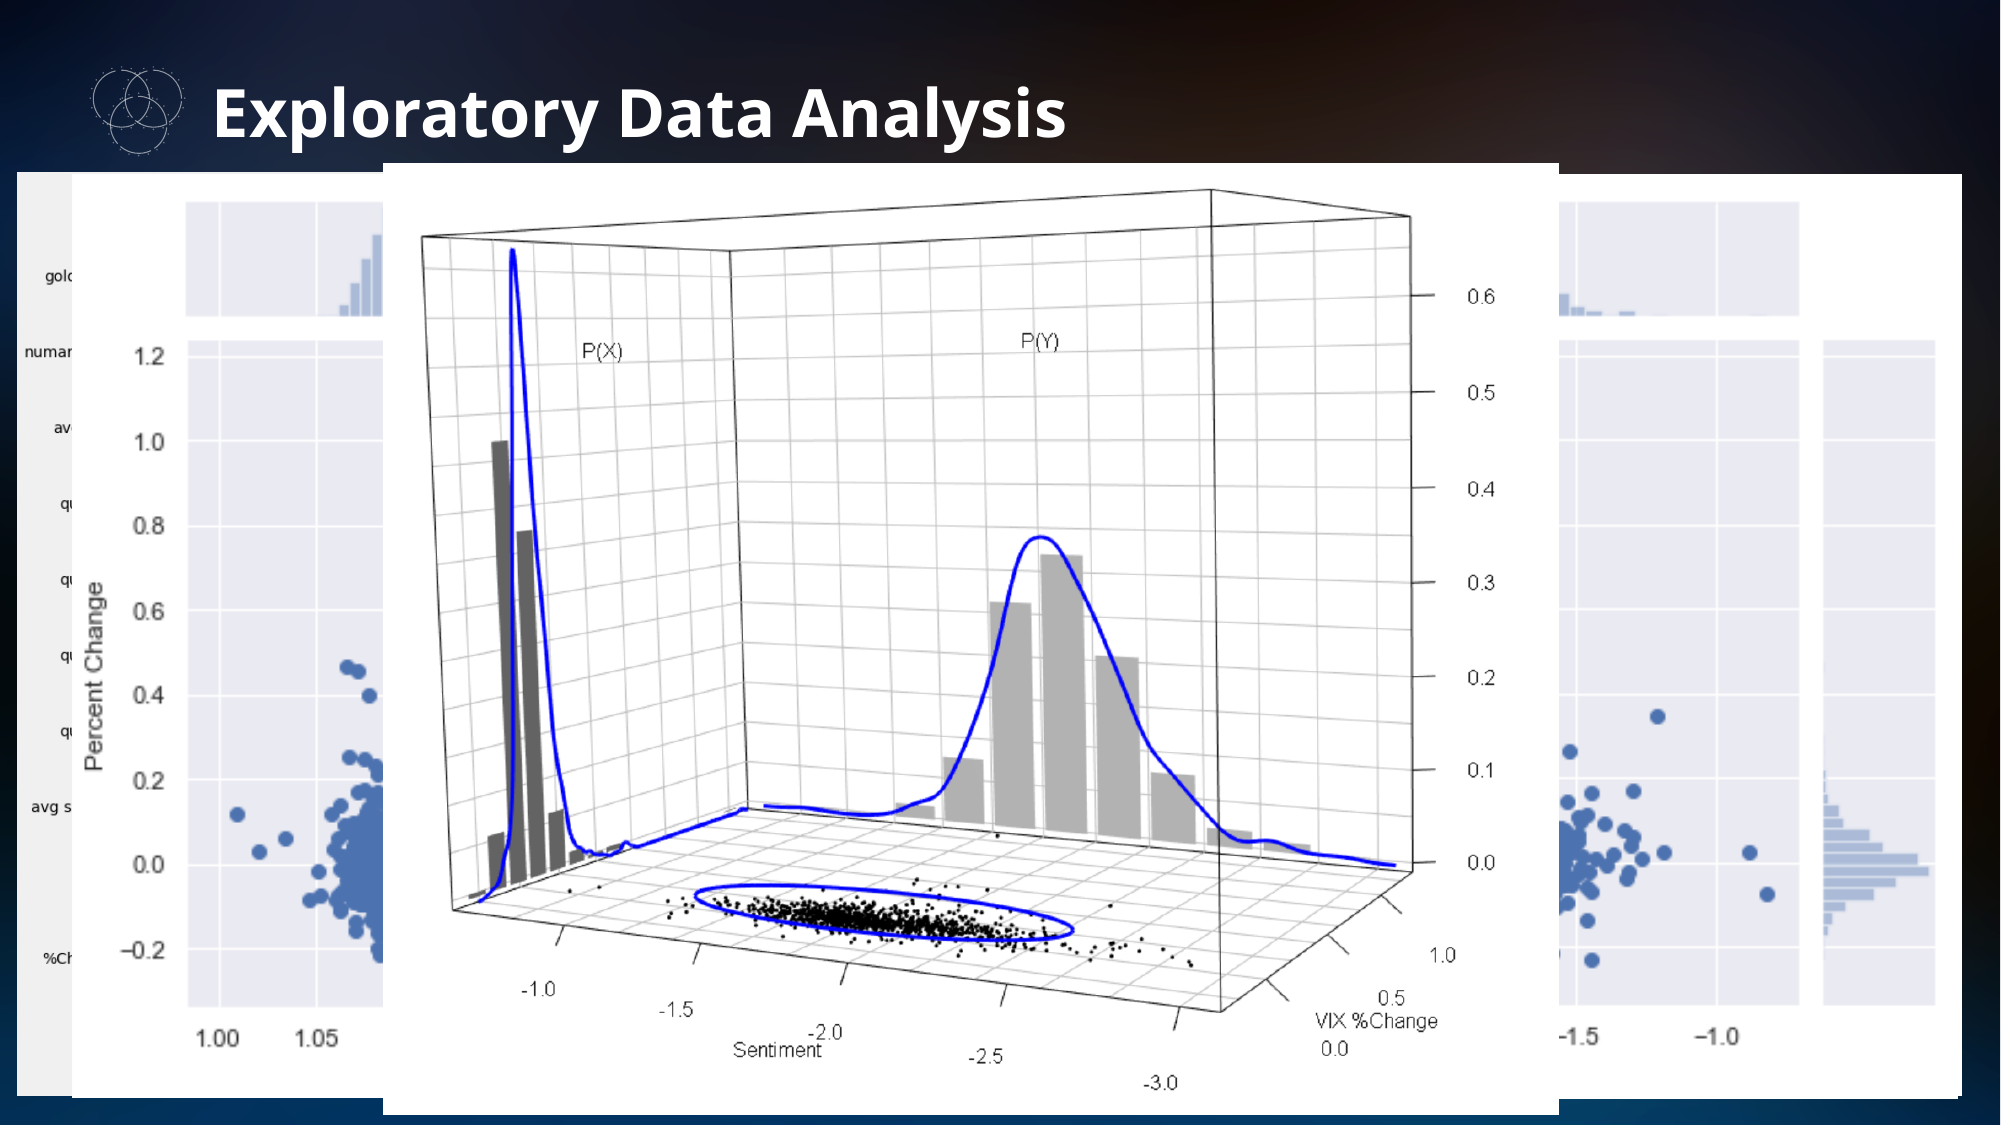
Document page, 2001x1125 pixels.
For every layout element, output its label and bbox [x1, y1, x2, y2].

picture [0, 0, 2001, 1125]
text_box [89, 63, 1094, 160]
